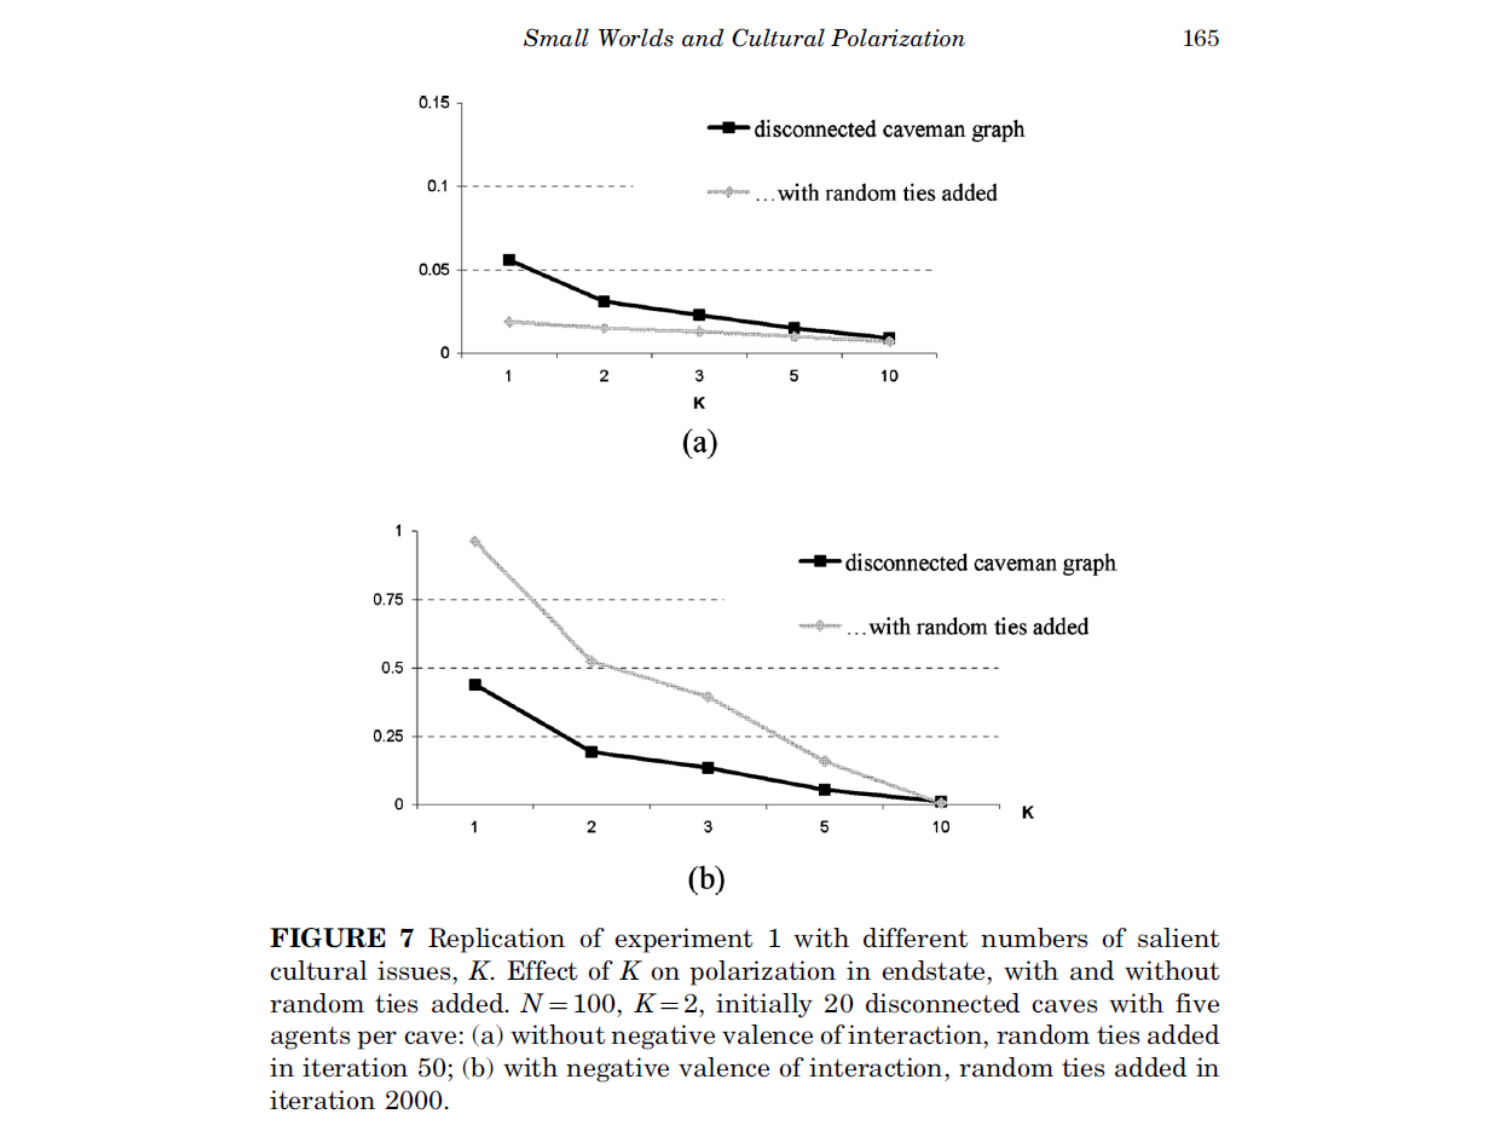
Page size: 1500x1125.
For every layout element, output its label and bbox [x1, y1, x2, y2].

picture [246, 0, 1253, 1125]
